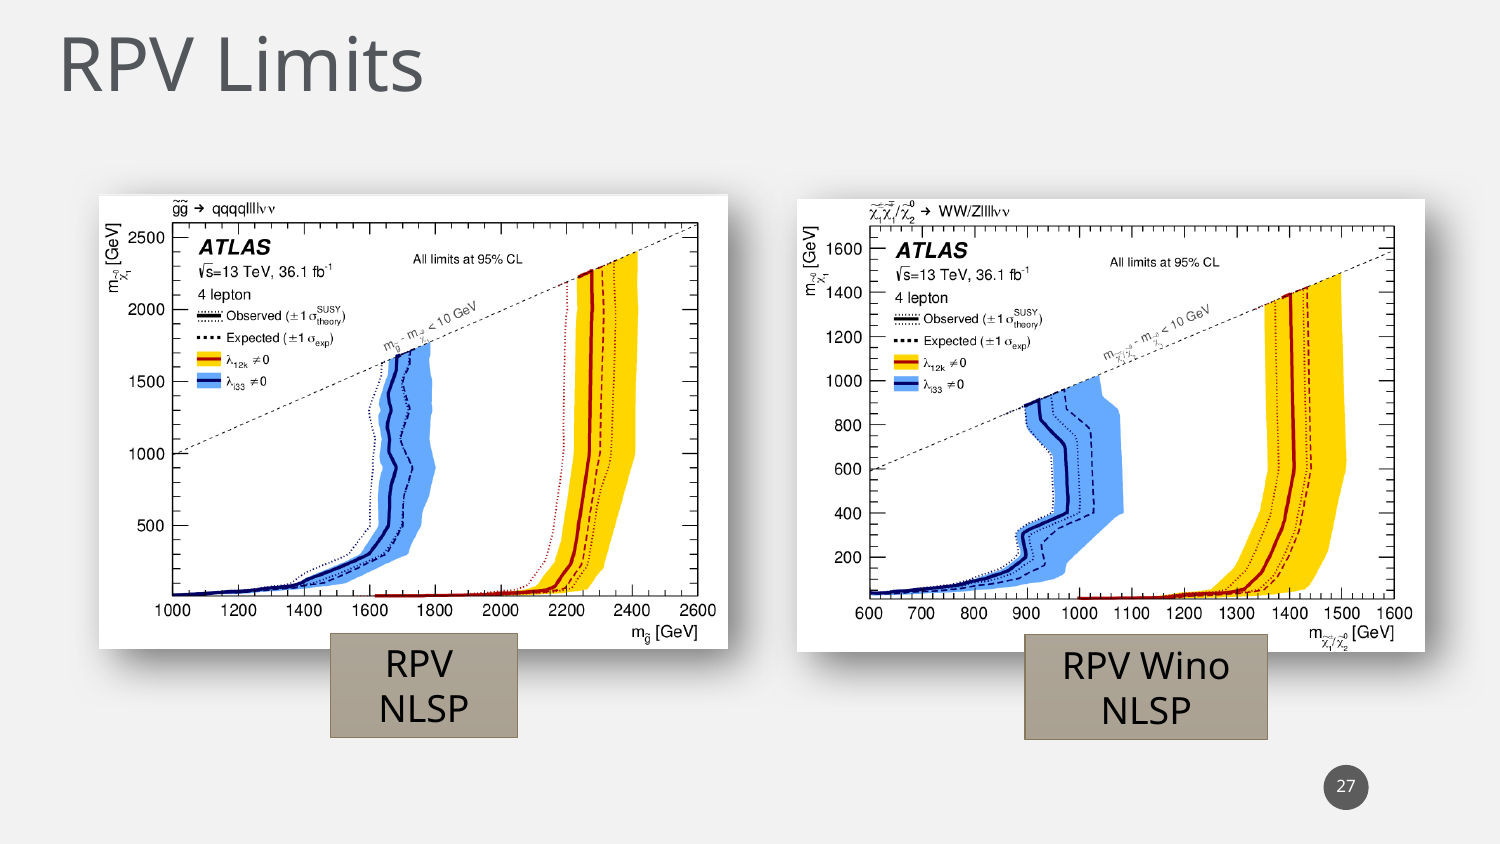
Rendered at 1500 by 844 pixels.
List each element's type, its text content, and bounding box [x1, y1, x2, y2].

picture [797, 199, 1425, 652]
text_box RPV Limits [42, 9, 441, 115]
picture [99, 194, 728, 649]
text_box RPV Wino NLSP [1024, 652, 1268, 740]
slide_number 27 [1323, 764, 1369, 810]
